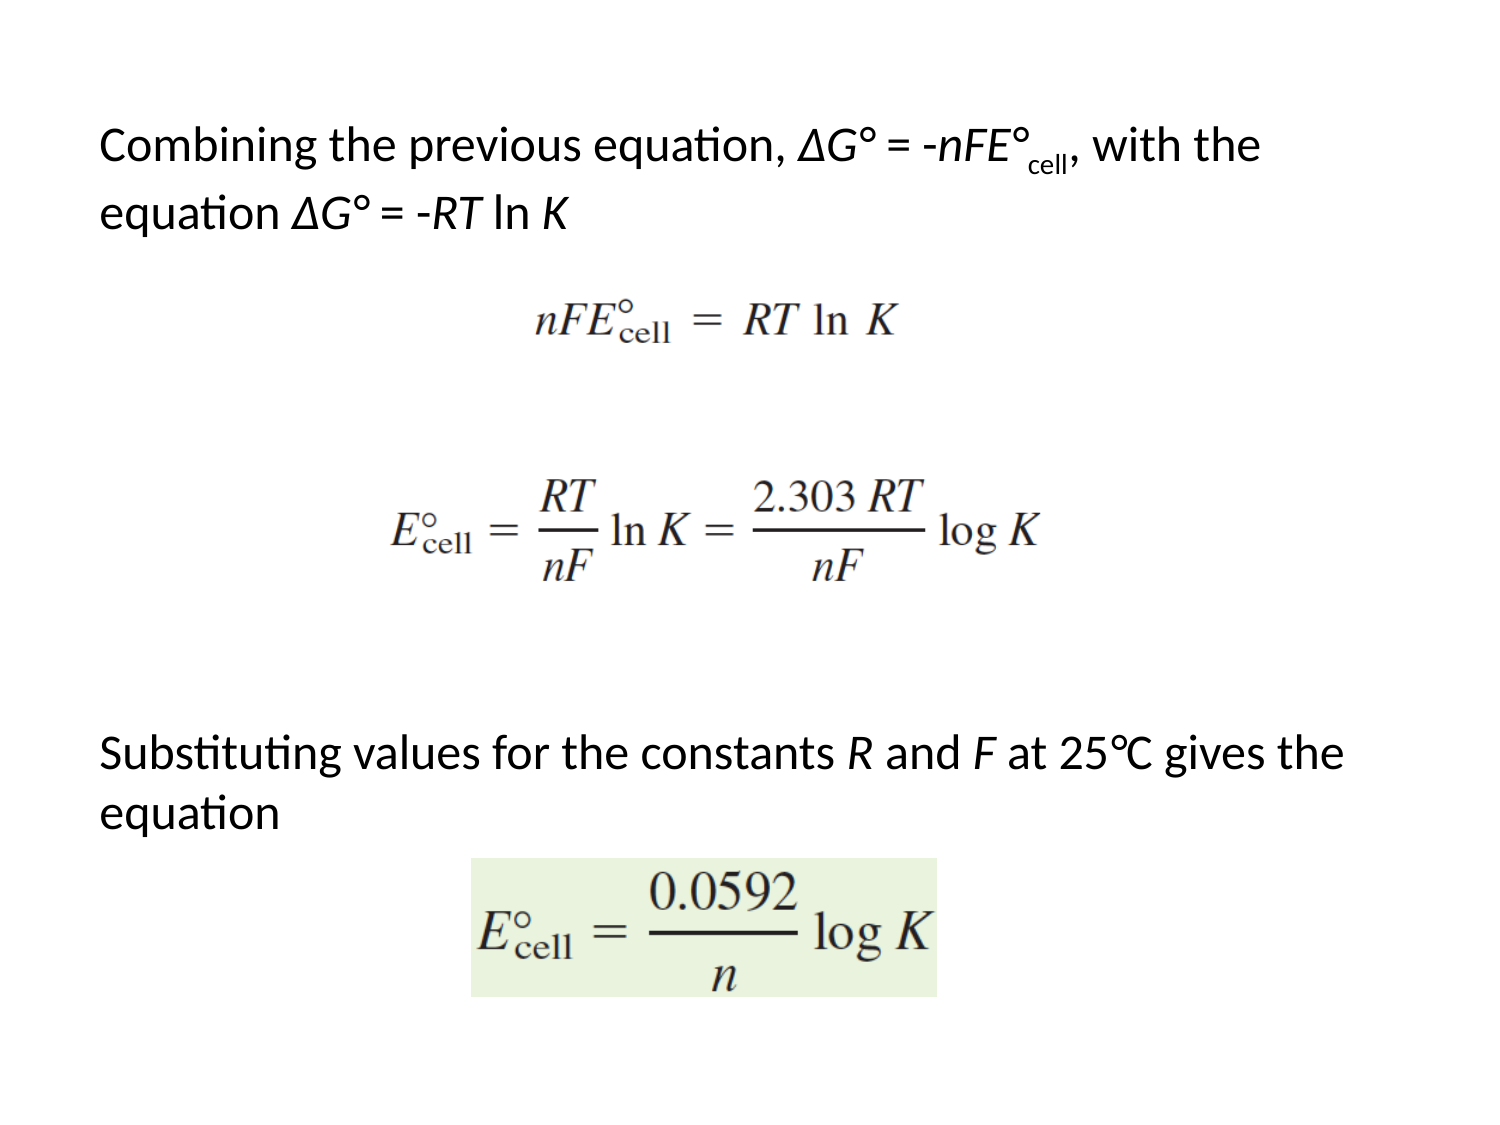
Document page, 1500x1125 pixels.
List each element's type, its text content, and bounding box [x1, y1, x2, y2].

picture [346, 281, 1063, 594]
picture [471, 858, 937, 998]
text_box Combining the previous equation, ΔG° = -nFE°cell, with the equation ΔG° = -RT ln K Substituting values for the constants R and F at 25°C gives the equation [84, 104, 1413, 848]
